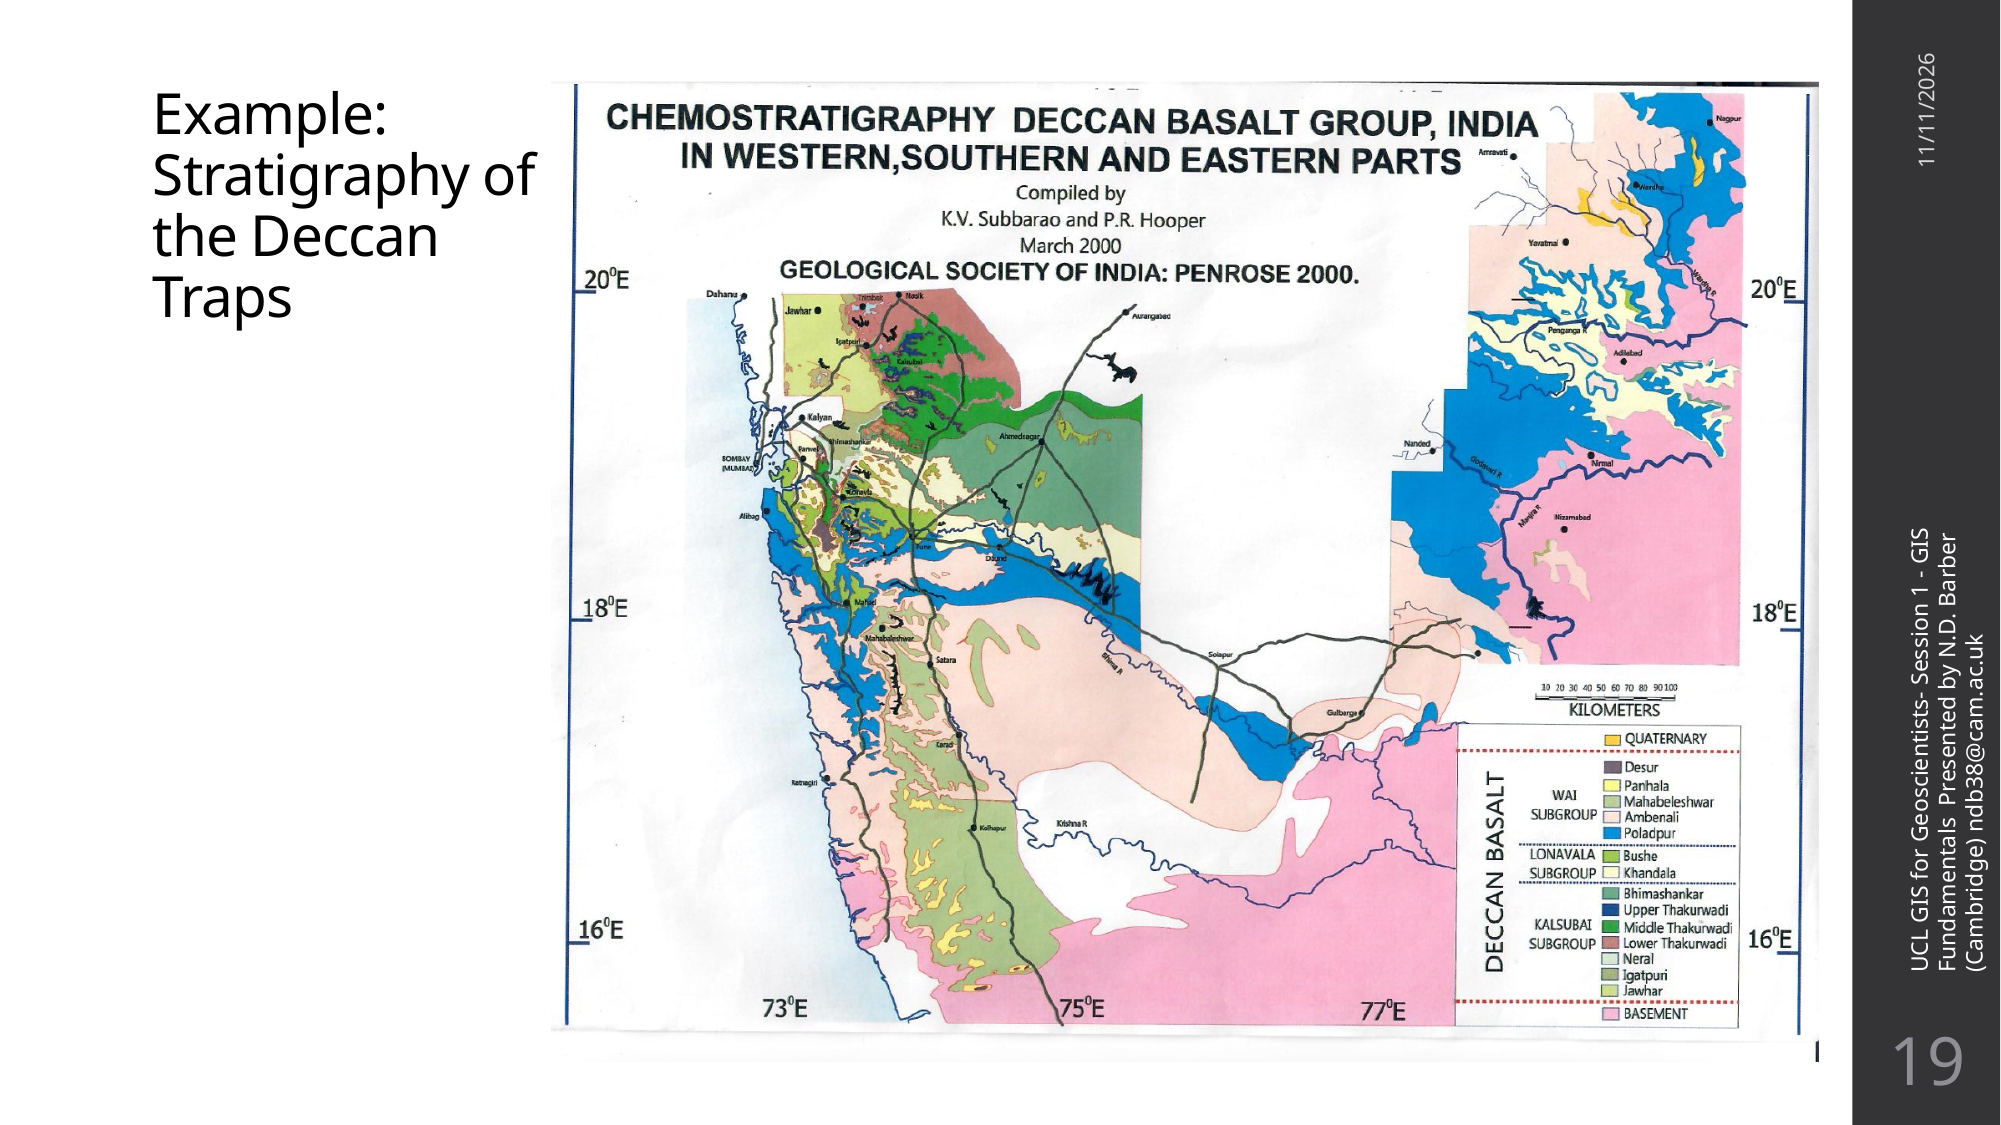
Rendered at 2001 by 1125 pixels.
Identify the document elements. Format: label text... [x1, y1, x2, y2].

picture [552, 0, 1818, 1125]
slide_number 18 [1852, 1012, 2000, 1110]
title Example: Stratigraphy of the Deccan Traps [138, 75, 584, 338]
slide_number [1897, 37, 1958, 351]
footer UCL GIS for Geoscientists- Session 1 - GIS Fundamentals Presented by N.D. Barber (Cambridge) ndb38@cam.ac.uk [1897, 400, 1958, 988]
